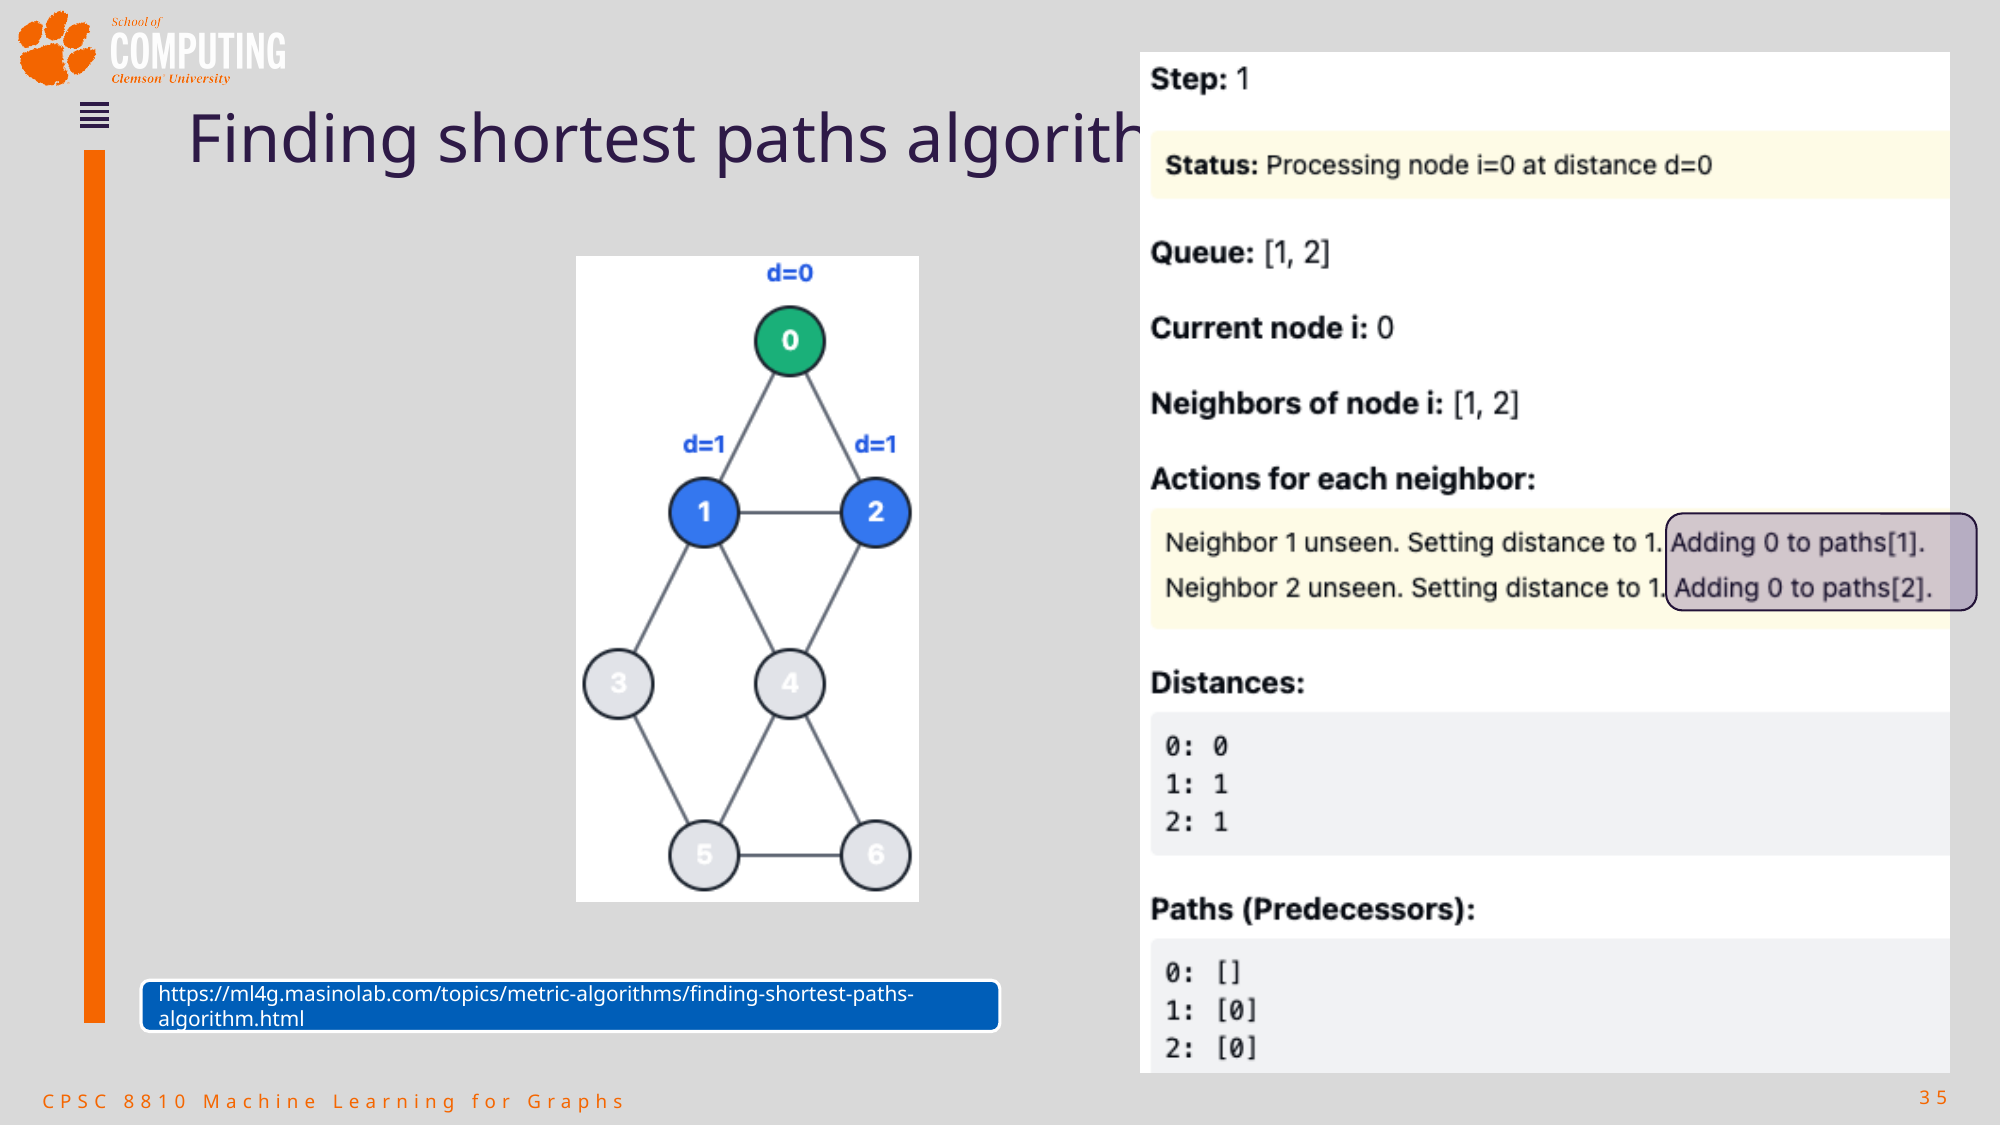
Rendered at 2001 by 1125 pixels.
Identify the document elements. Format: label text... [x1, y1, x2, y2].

picture [18, 10, 285, 86]
text_box [1950, 512, 1978, 612]
picture [576, 256, 919, 902]
text_box https://ml4g.masinolab.com/topics/metric-algorithms/finding-shortest-paths-algorithm.html [139, 978, 1002, 1034]
title Finding shortest paths algorithm [187, 104, 1140, 178]
picture [1140, 52, 1950, 1073]
